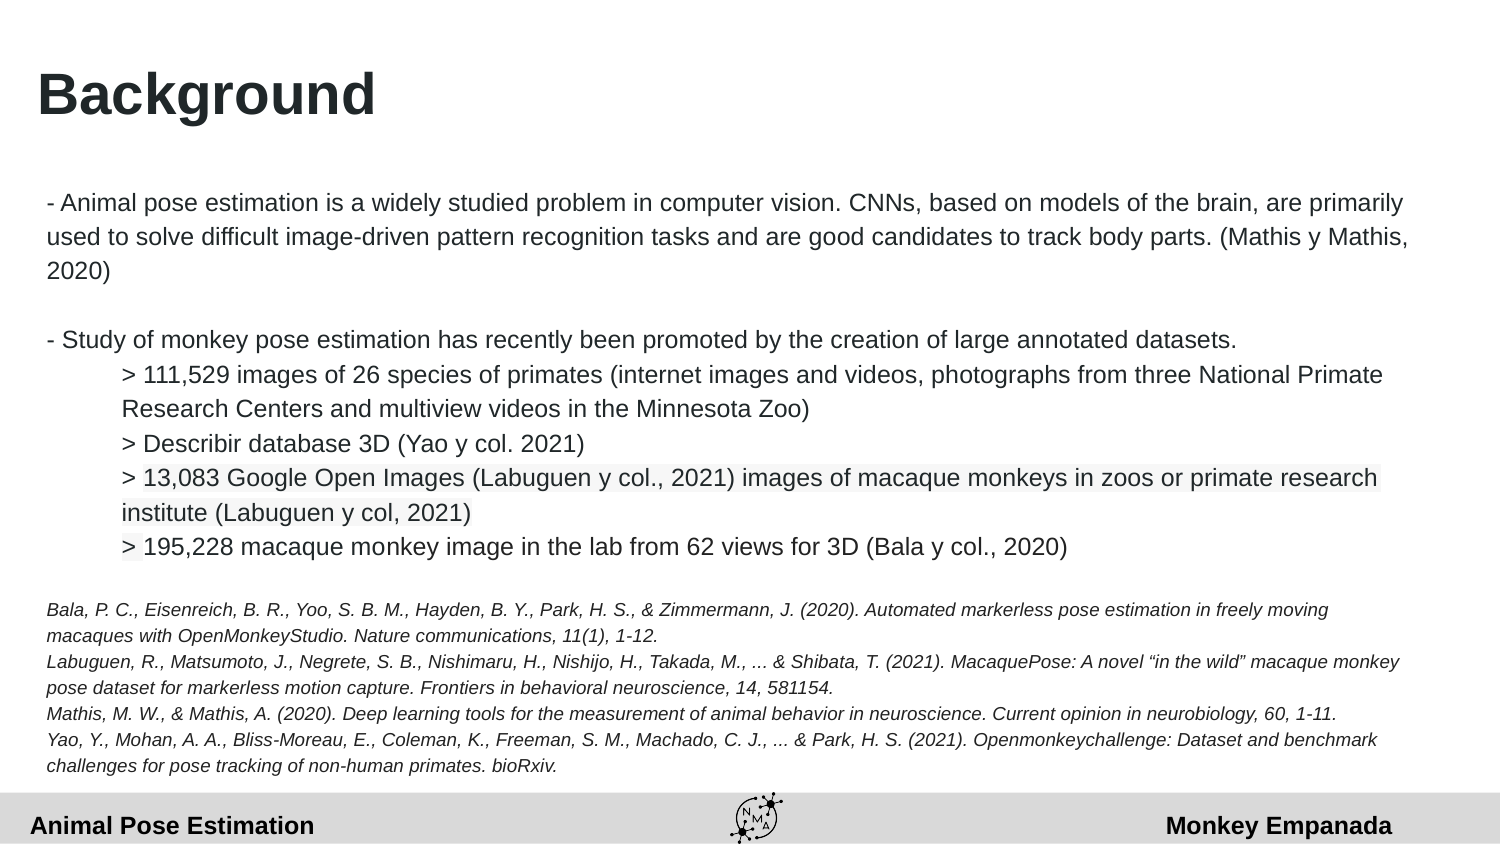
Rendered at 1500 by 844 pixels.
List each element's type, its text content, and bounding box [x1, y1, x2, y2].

list - Animal pose estimation is a widely studied problem in computer vision. CNNs, based on models of the brain, are primarily used to solve difficult image-driven pattern recognition tasks and are good candidates to track body parts. (Mathis y Mathis, 2020) - Study of monkey pose estimation has recently been promoted by the creation of large annotated datasets. > 111,529 images of 26 species of primates (internet images and videos, photographs from three National Primate Research Centers and multiview videos in the Minnesota Zoo) > Describir database 3D (Yao y col. 2021) > 13,083 Google Open Images (Labuguen y col., 2021) images of macaque monkeys in zoos or primate research institute (Labuguen y col, 2021) > 195,228 macaque monkey image in the lab from 62 views for 3D (Bala y col., 2020) Bala, P. C., Eisenreich, B. R., Yoo, S. B. M., Hayden, B. Y., Park, H. S., & Zimmermann, J. (2020). Automated markerless pose estimation in freely moving macaques with OpenMonkeyStudio. Nature communications, 11(1), 1-12. Labuguen, R., Matsumoto, J., Negrete, S. B., Nishimaru, H., Nishijo, H., Takada, M., ... & Shibata, T. (2021). MacaquePose: A novel “in the wild” macaque monkey pose dataset for markerless motion capture. Frontiers in behavioral neuroscience, 14, 581154. Mathis, M. W., & Mathis, A. (2020). Deep learning tools for the measurement of animal behavior in neuroscience. Current opinion in neurobiology, 60, 1-11. Yao, Y., Mohan, A. A., Bliss-Moreau, E., Coleman, K., Freeman, S. M., Machado, C. J., ... & Park, H. S. (2021). Openmonkeychallenge: Dataset and benchmark challenges for pose tracking of non-human primates. bioRxiv. [31, 166, 1430, 728]
picture [730, 792, 783, 844]
title Background [22, 40, 1420, 135]
